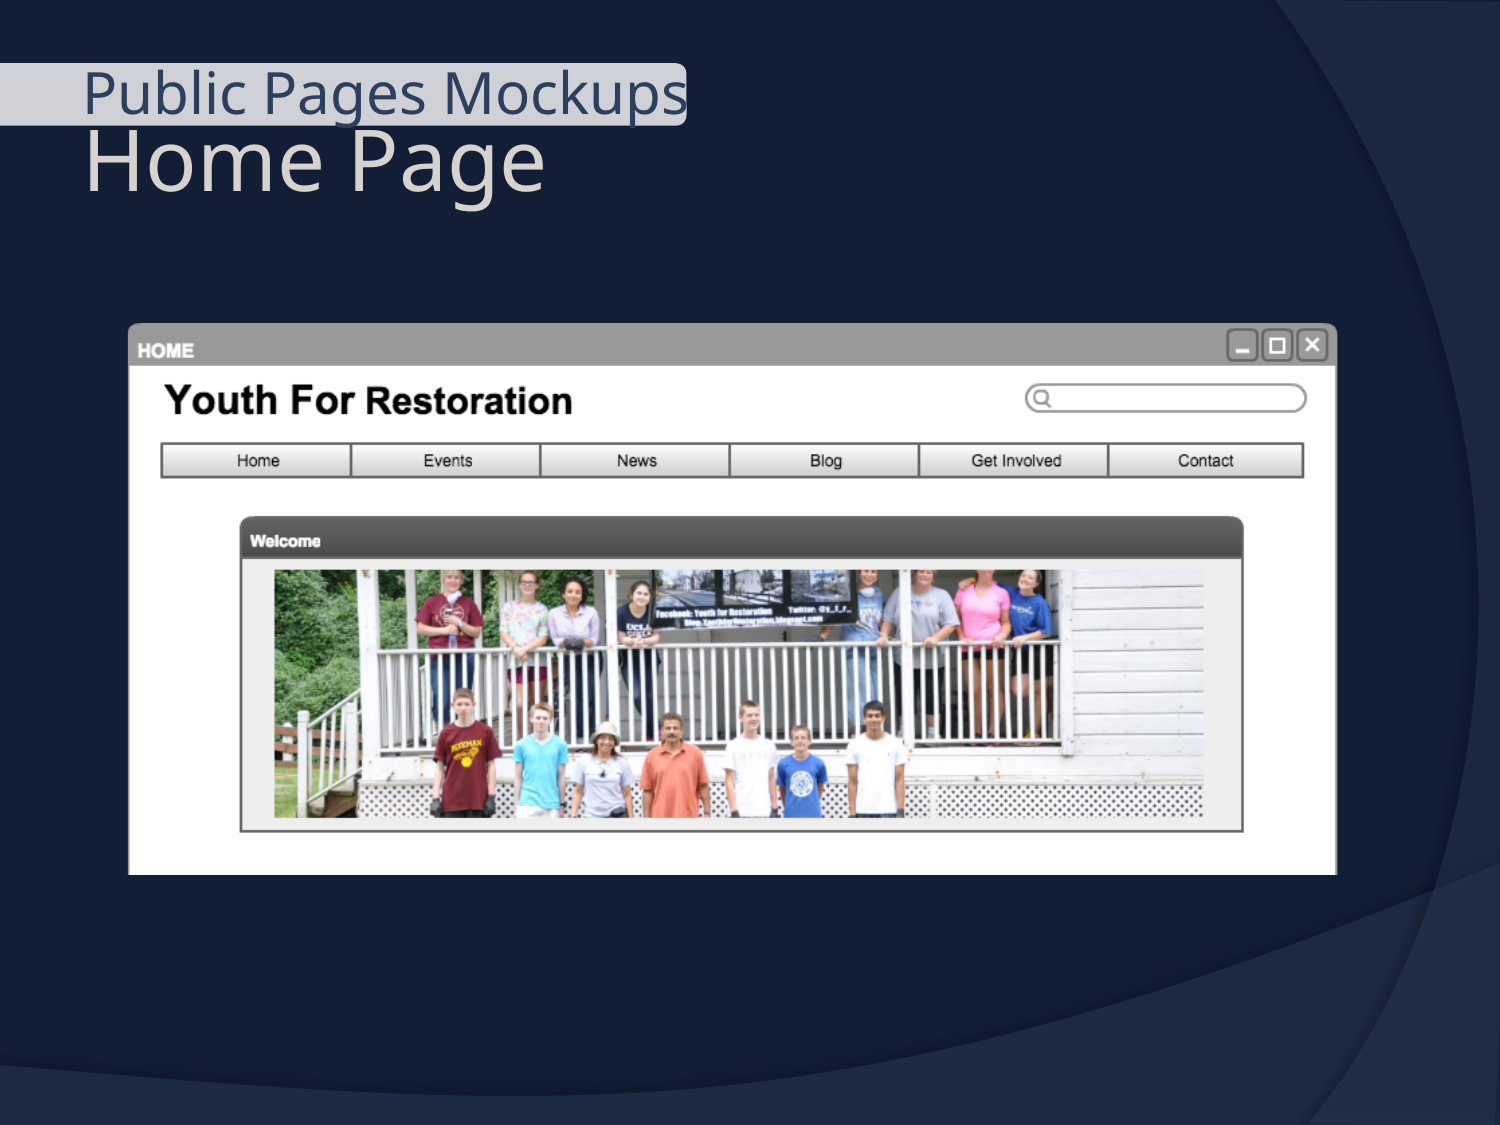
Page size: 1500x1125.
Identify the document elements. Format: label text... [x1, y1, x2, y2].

text_box [0, 61, 75, 128]
picture [127, 323, 1338, 876]
text_box Public Pages Mockups Home Page [75, 45, 1300, 233]
